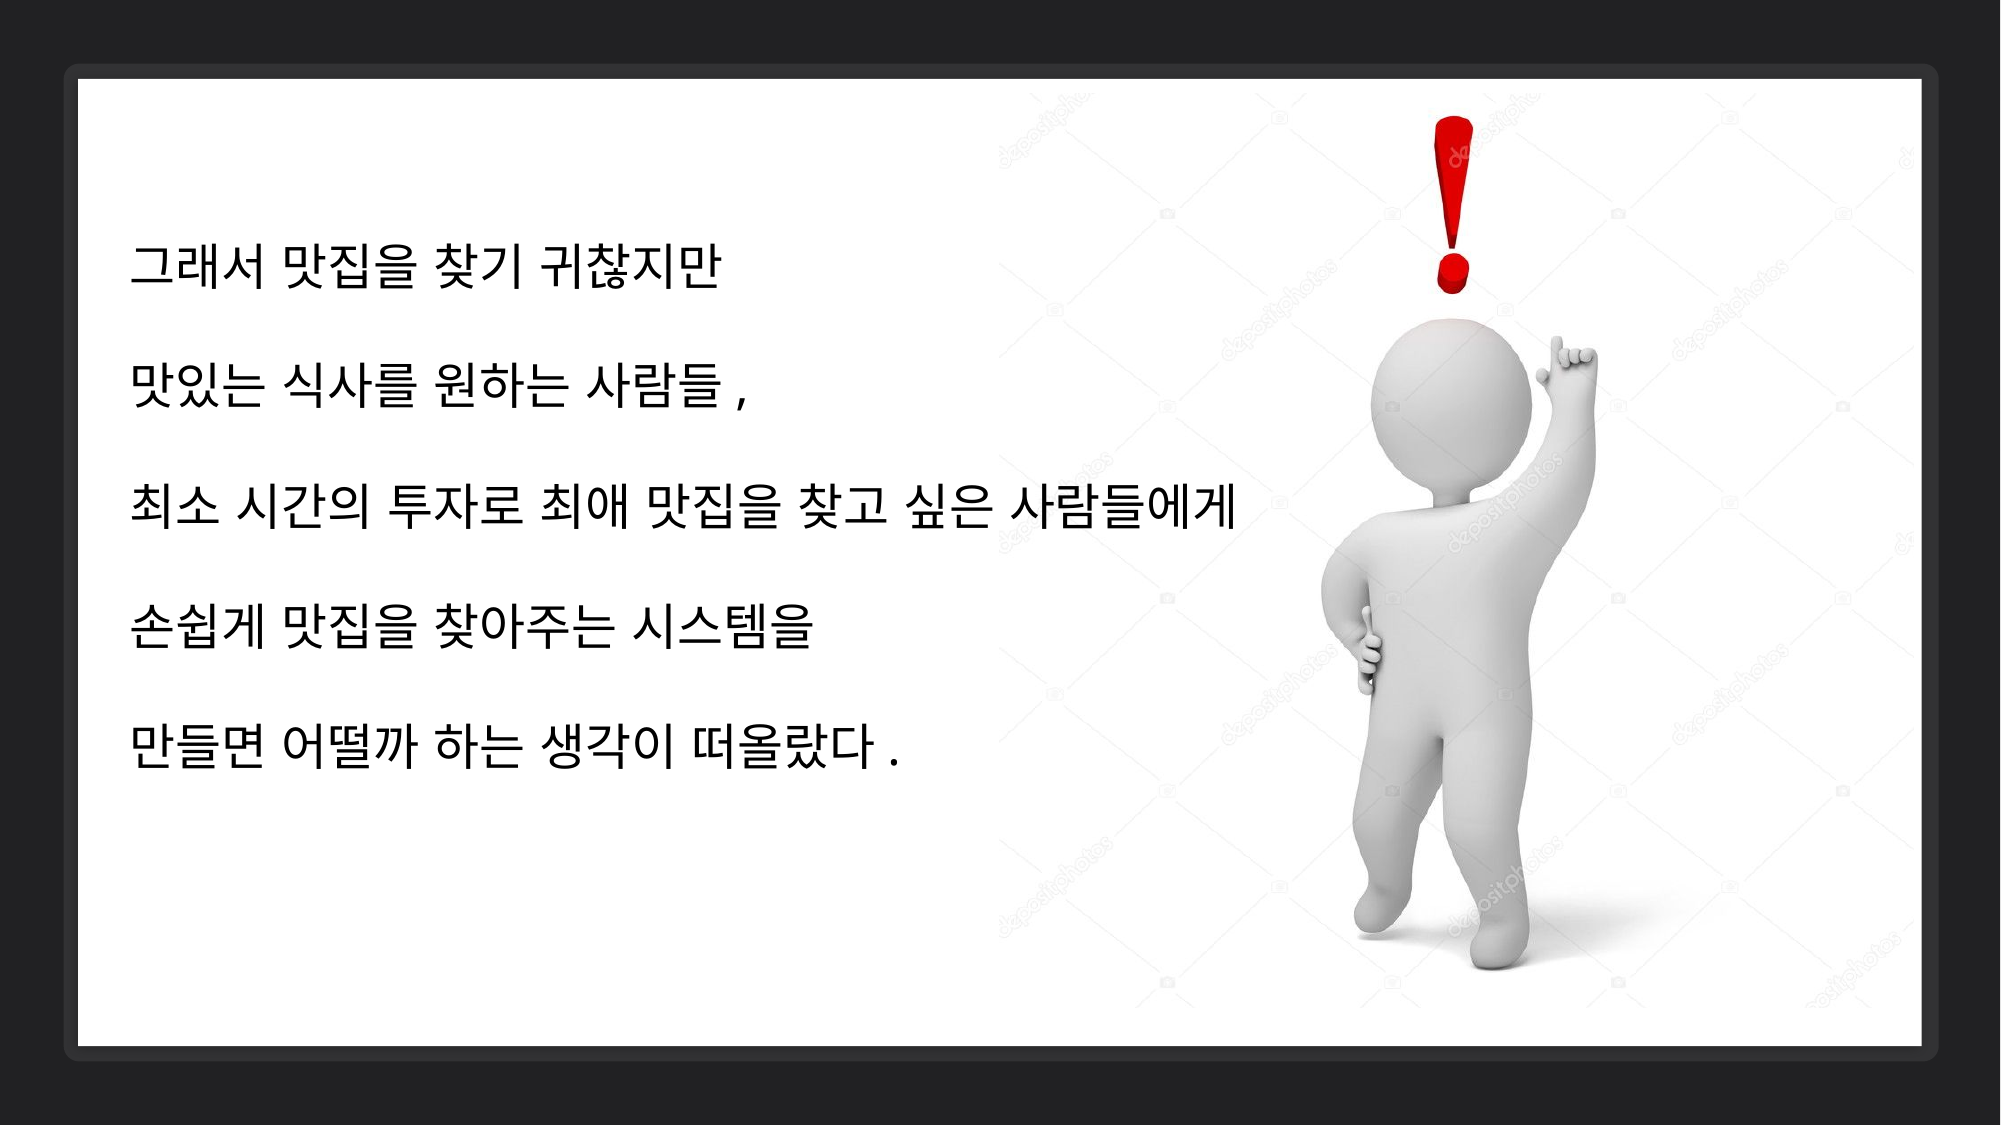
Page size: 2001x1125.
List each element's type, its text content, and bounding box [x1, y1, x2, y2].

text_box [78, 78, 1924, 1047]
picture [999, 93, 1915, 1008]
text_box 그래서 맛집을 찾기 귀찮지만 맛있는 식사를 원하는 사람들, 최소 시간의 투자로 최애 맛집을 찾고 싶은 사람들에게 손쉽게 맛집을 찾아주는 시스템을 만들면 어떨까 하는 생각이 떠올랐다. [114, 227, 991, 783]
text_box [0, 0, 2000, 1125]
